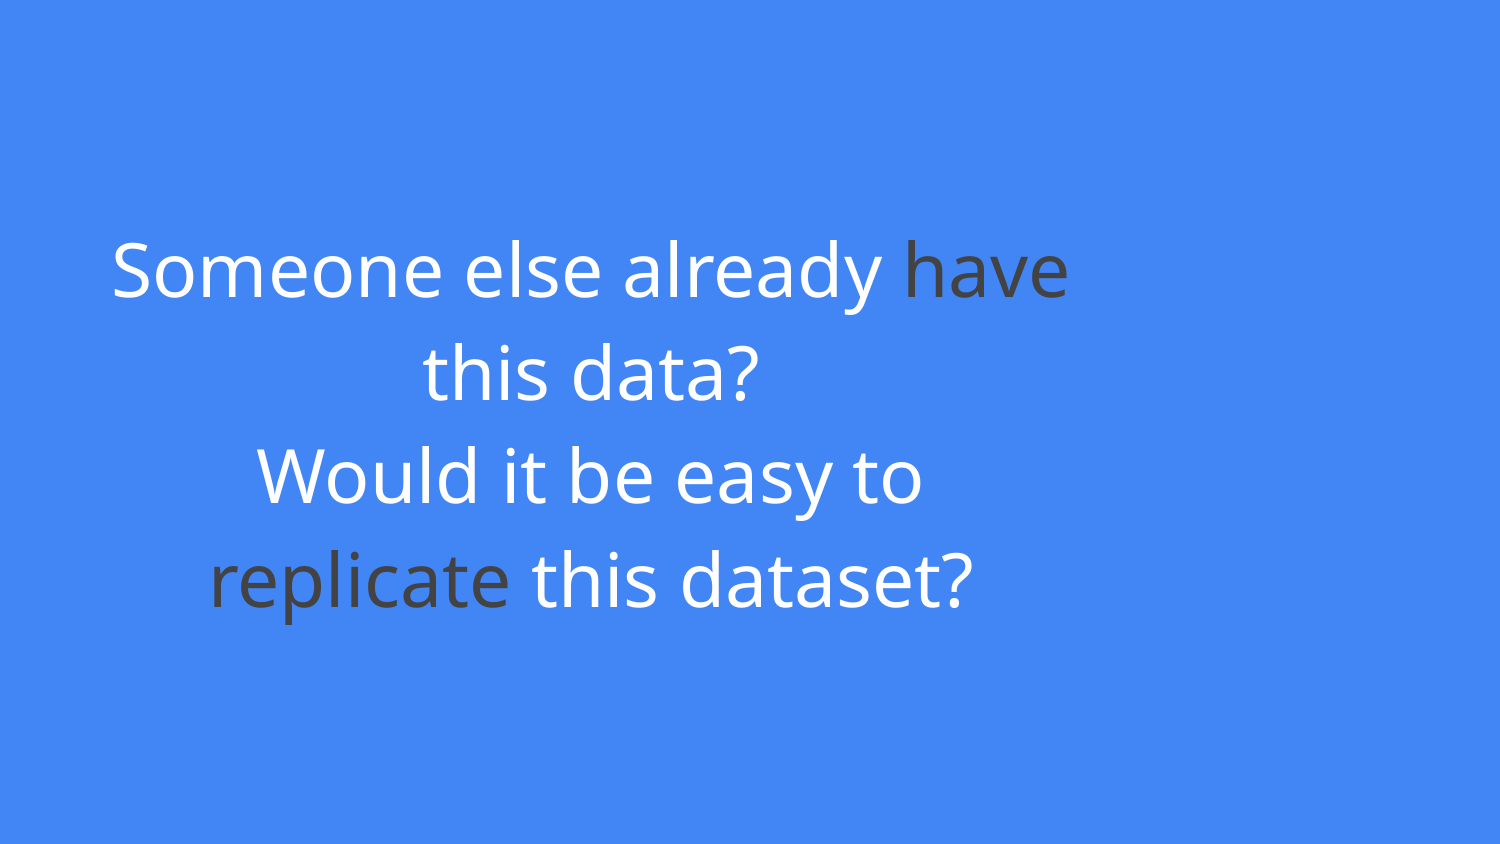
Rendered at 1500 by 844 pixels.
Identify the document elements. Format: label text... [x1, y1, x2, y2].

title Someone else already have this data? Would it be easy to replicate this dataset? [80, 80, 1102, 752]
